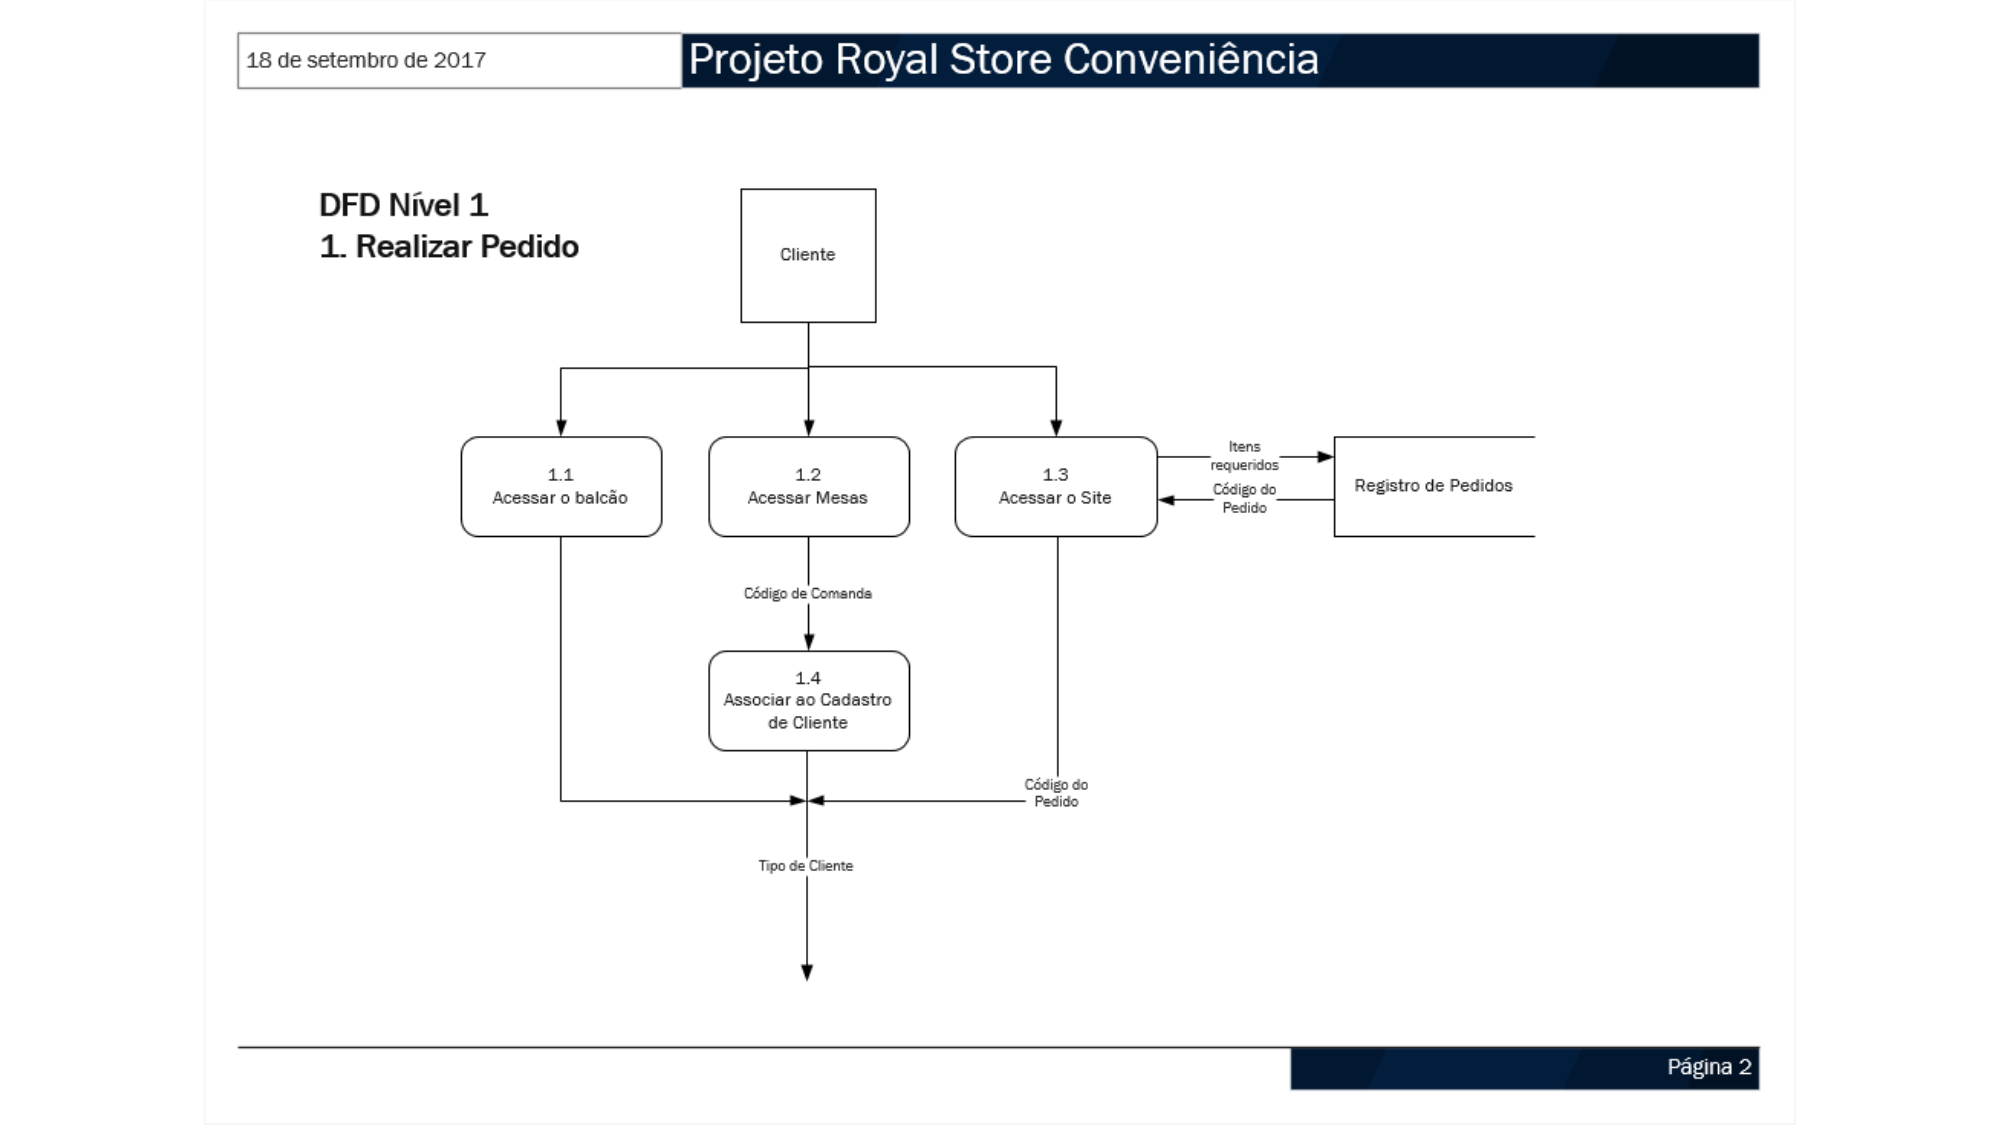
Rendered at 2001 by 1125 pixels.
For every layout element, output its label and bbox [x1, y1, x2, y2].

picture [203, 0, 1797, 1125]
